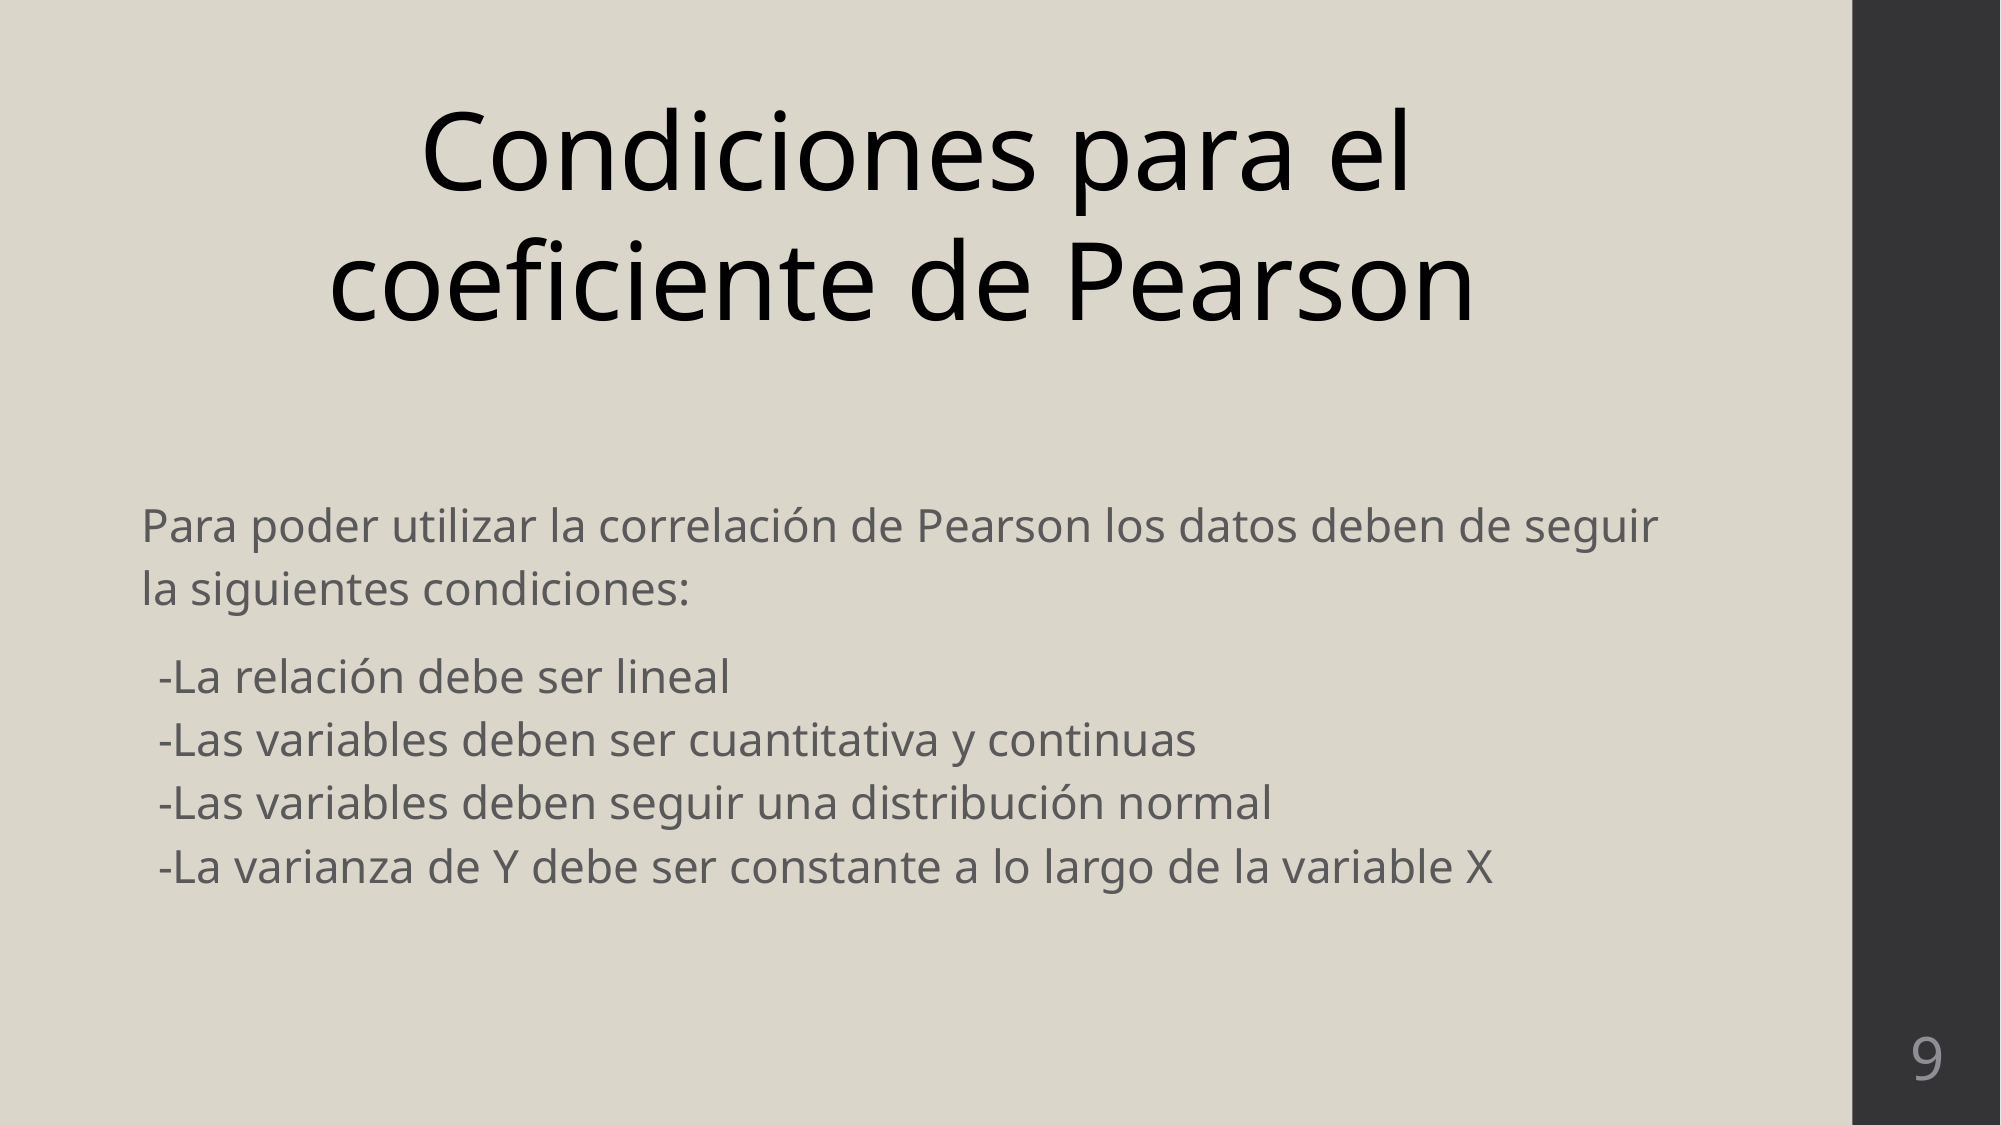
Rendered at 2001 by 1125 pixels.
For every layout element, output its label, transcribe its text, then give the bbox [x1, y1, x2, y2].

text_box Condiciones para el coeficiente de Pearson [126, 75, 1709, 350]
text_box Para poder utilizar la correlación de Pearson los datos deben de seguir la siguientes condiciones: -La relación debe ser lineal -Las variables deben ser cuantitativa y continuas -Las variables deben seguir una distribución normal -La varianza de Y debe ser constante a lo largo de la variable X [126, 480, 1709, 900]
slide_number 9 [1852, 1012, 2000, 1110]
